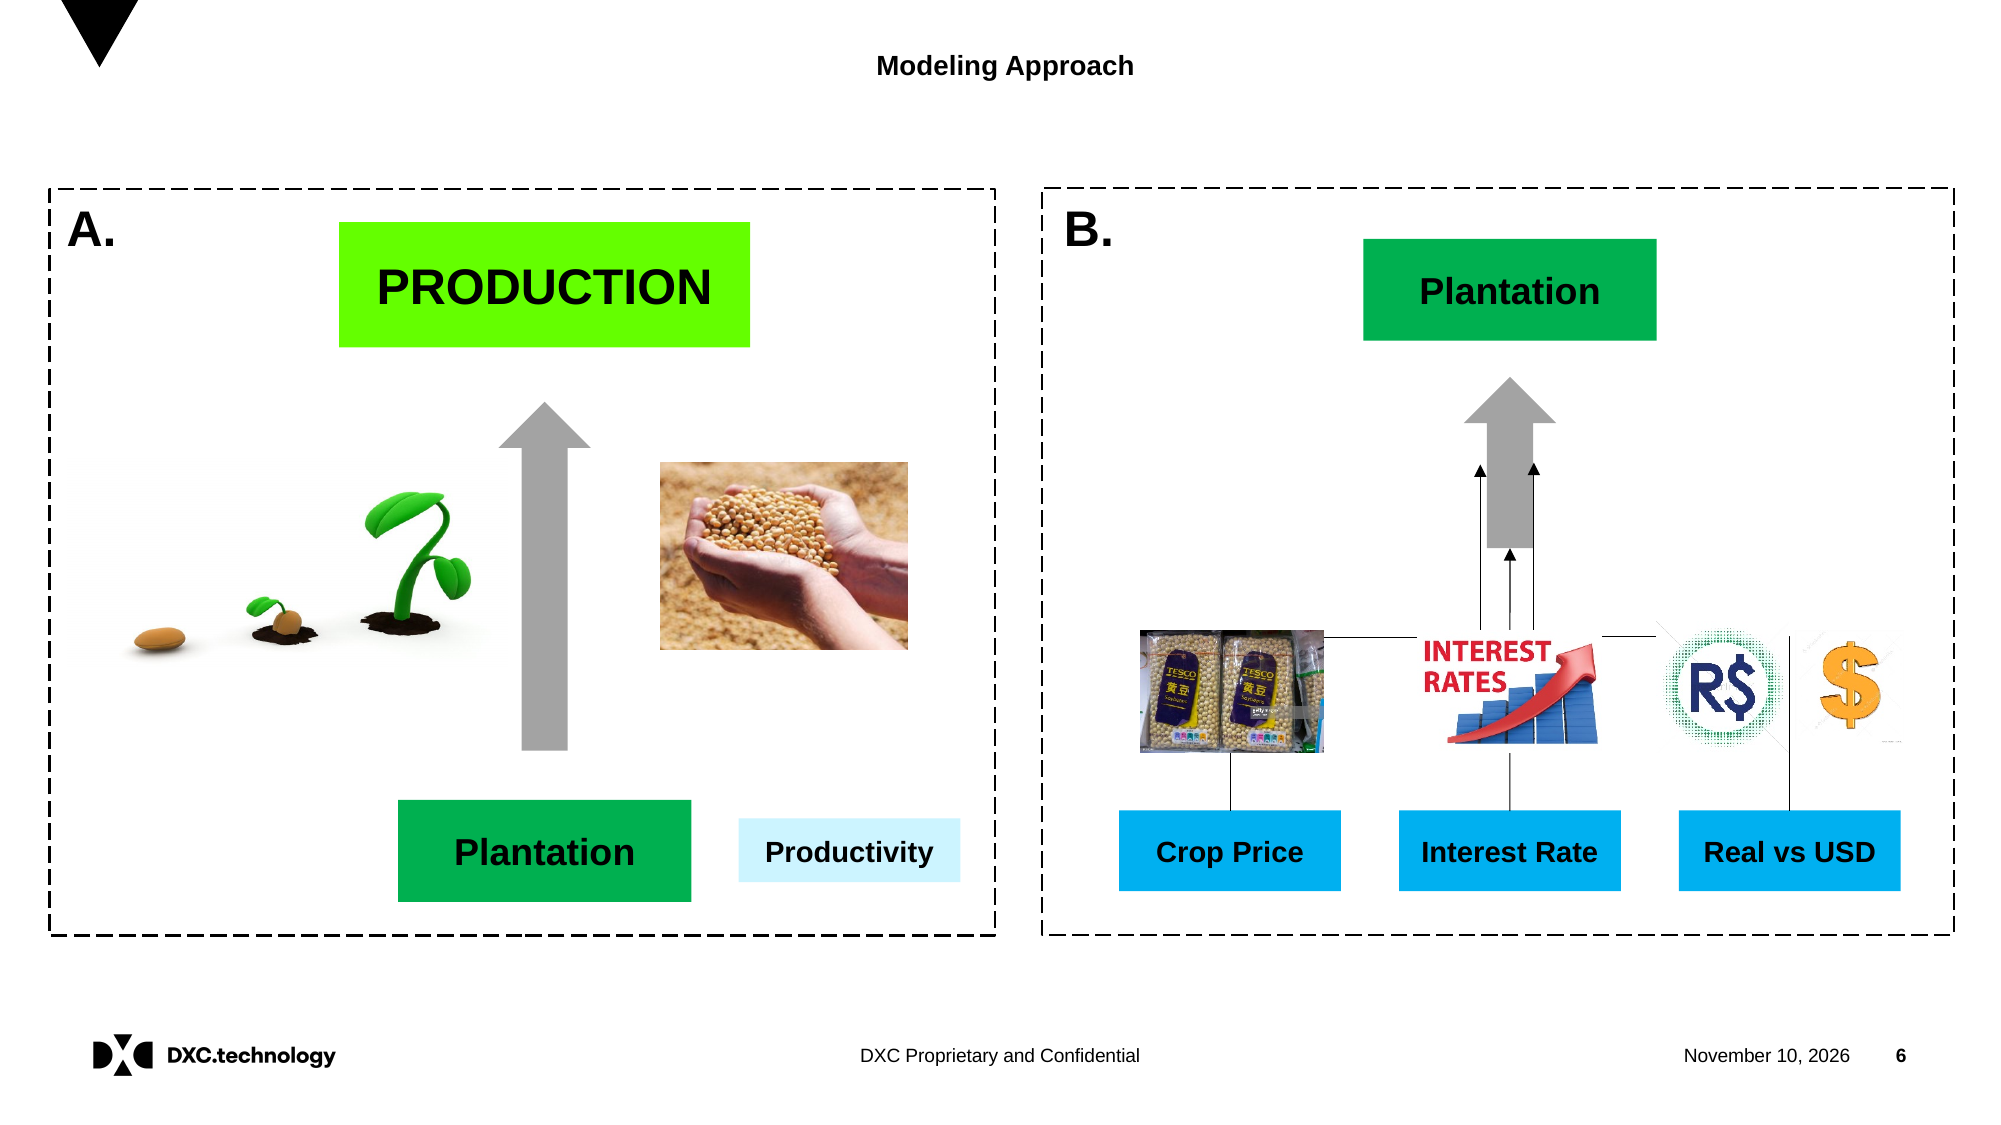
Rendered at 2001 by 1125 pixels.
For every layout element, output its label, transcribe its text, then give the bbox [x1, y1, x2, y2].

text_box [1487, 508, 1836, 765]
picture [67, 456, 508, 667]
title Modeling Approach [691, 52, 1320, 116]
text_box [1463, 376, 1557, 512]
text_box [1182, 512, 1487, 763]
text_box Interest Rate [1399, 810, 1621, 892]
text_box Real vs USD [1678, 810, 1901, 892]
picture [1795, 630, 1904, 744]
text_box [49, 188, 995, 936]
text_box A. [51, 189, 142, 265]
picture [660, 462, 908, 650]
picture [1656, 621, 1789, 753]
picture [1140, 630, 1324, 753]
picture [1417, 630, 1602, 753]
text_box [1042, 188, 1954, 936]
text_box Crop Price [1119, 810, 1341, 892]
text_box B. [1049, 189, 1131, 265]
